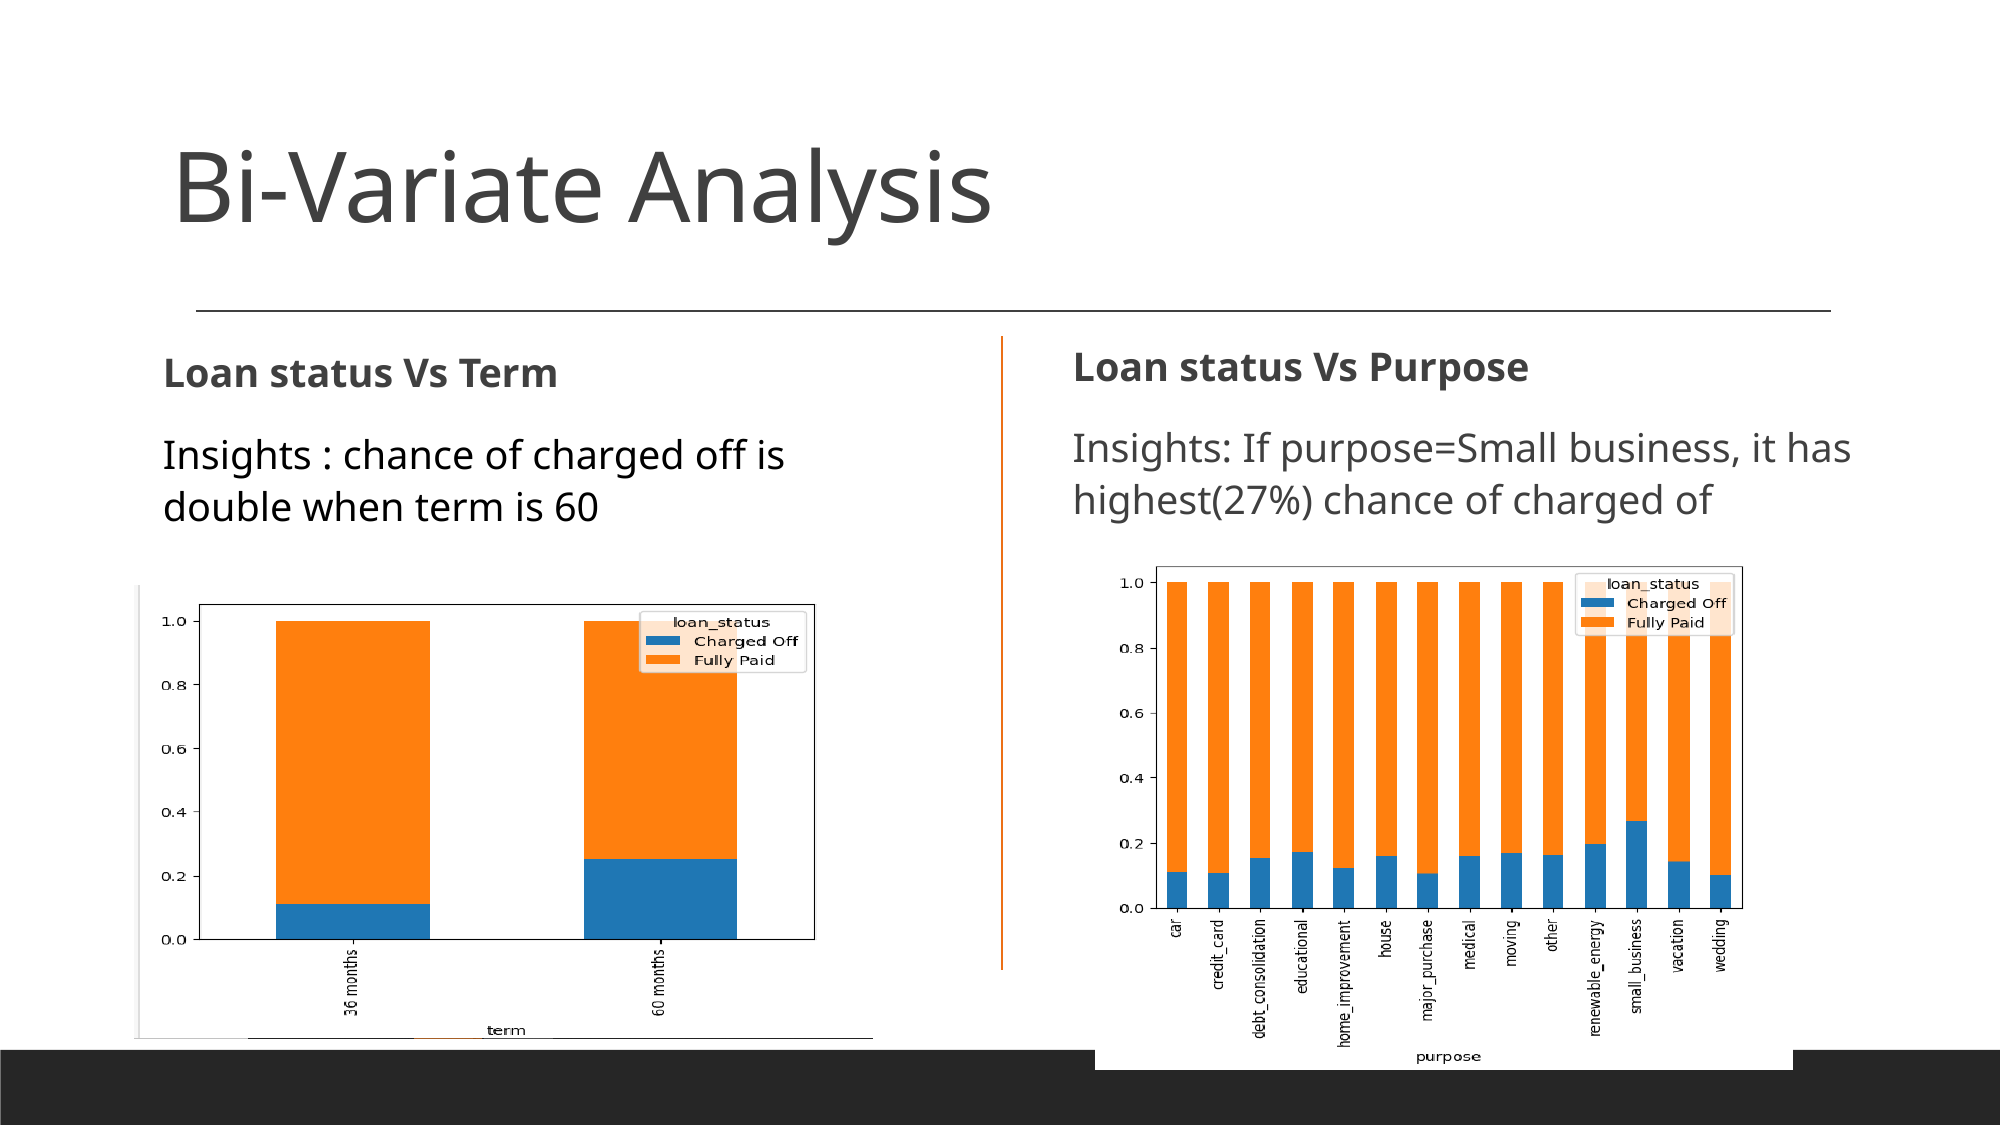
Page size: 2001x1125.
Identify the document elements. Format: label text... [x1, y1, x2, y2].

text_box Loan status Vs Purpose Insights: If purpose=Small business, it has highest(27%) chance of charged of [1057, 329, 1954, 930]
picture [133, 584, 874, 1040]
title Bi-Variate Analysis [156, 86, 1807, 252]
picture [1095, 553, 1794, 1071]
list Loan status Vs Term Insights : chance of charged off is double when term is 60 [147, 336, 921, 954]
